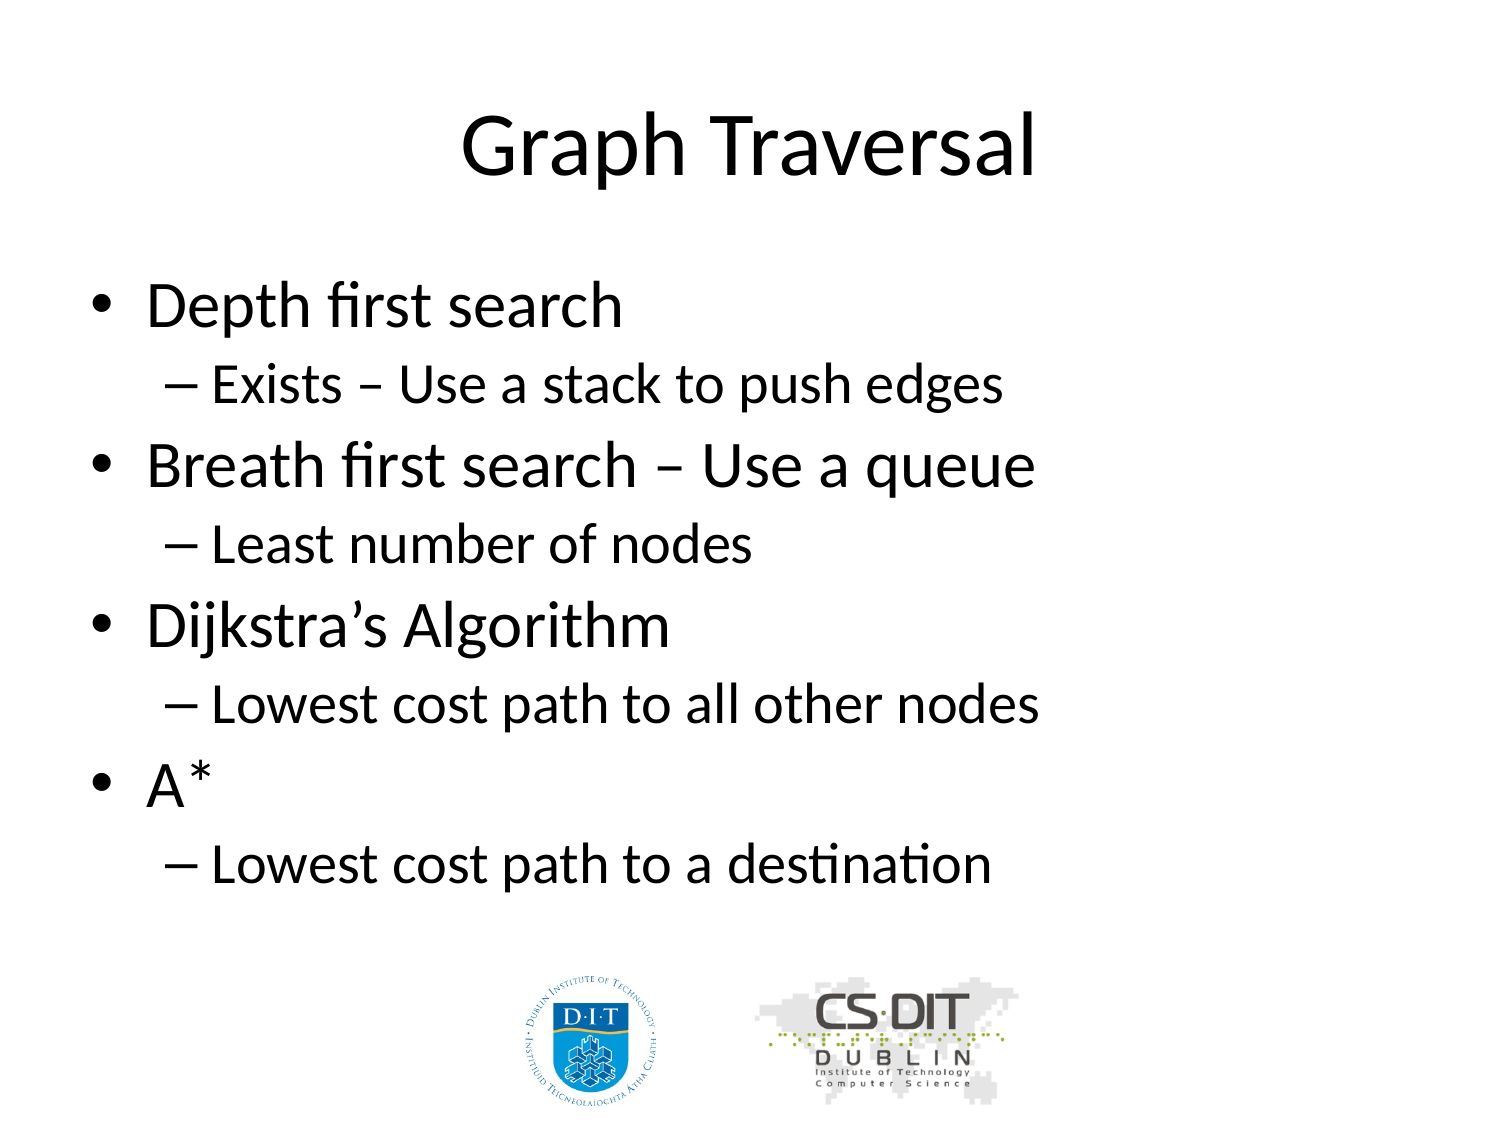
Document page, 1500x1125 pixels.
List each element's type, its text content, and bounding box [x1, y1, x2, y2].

title Graph Traversal [75, 45, 1425, 233]
picture [525, 1005, 656, 1106]
list Depth first search Exists – Use a stack to push edges Breath first search – Use a queue Least number of nodes Dijkstra’s Algorithm Lowest cost path to all other nodes A* Lowest cost path to a destination [75, 262, 1425, 1005]
picture [738, 1005, 1034, 1125]
